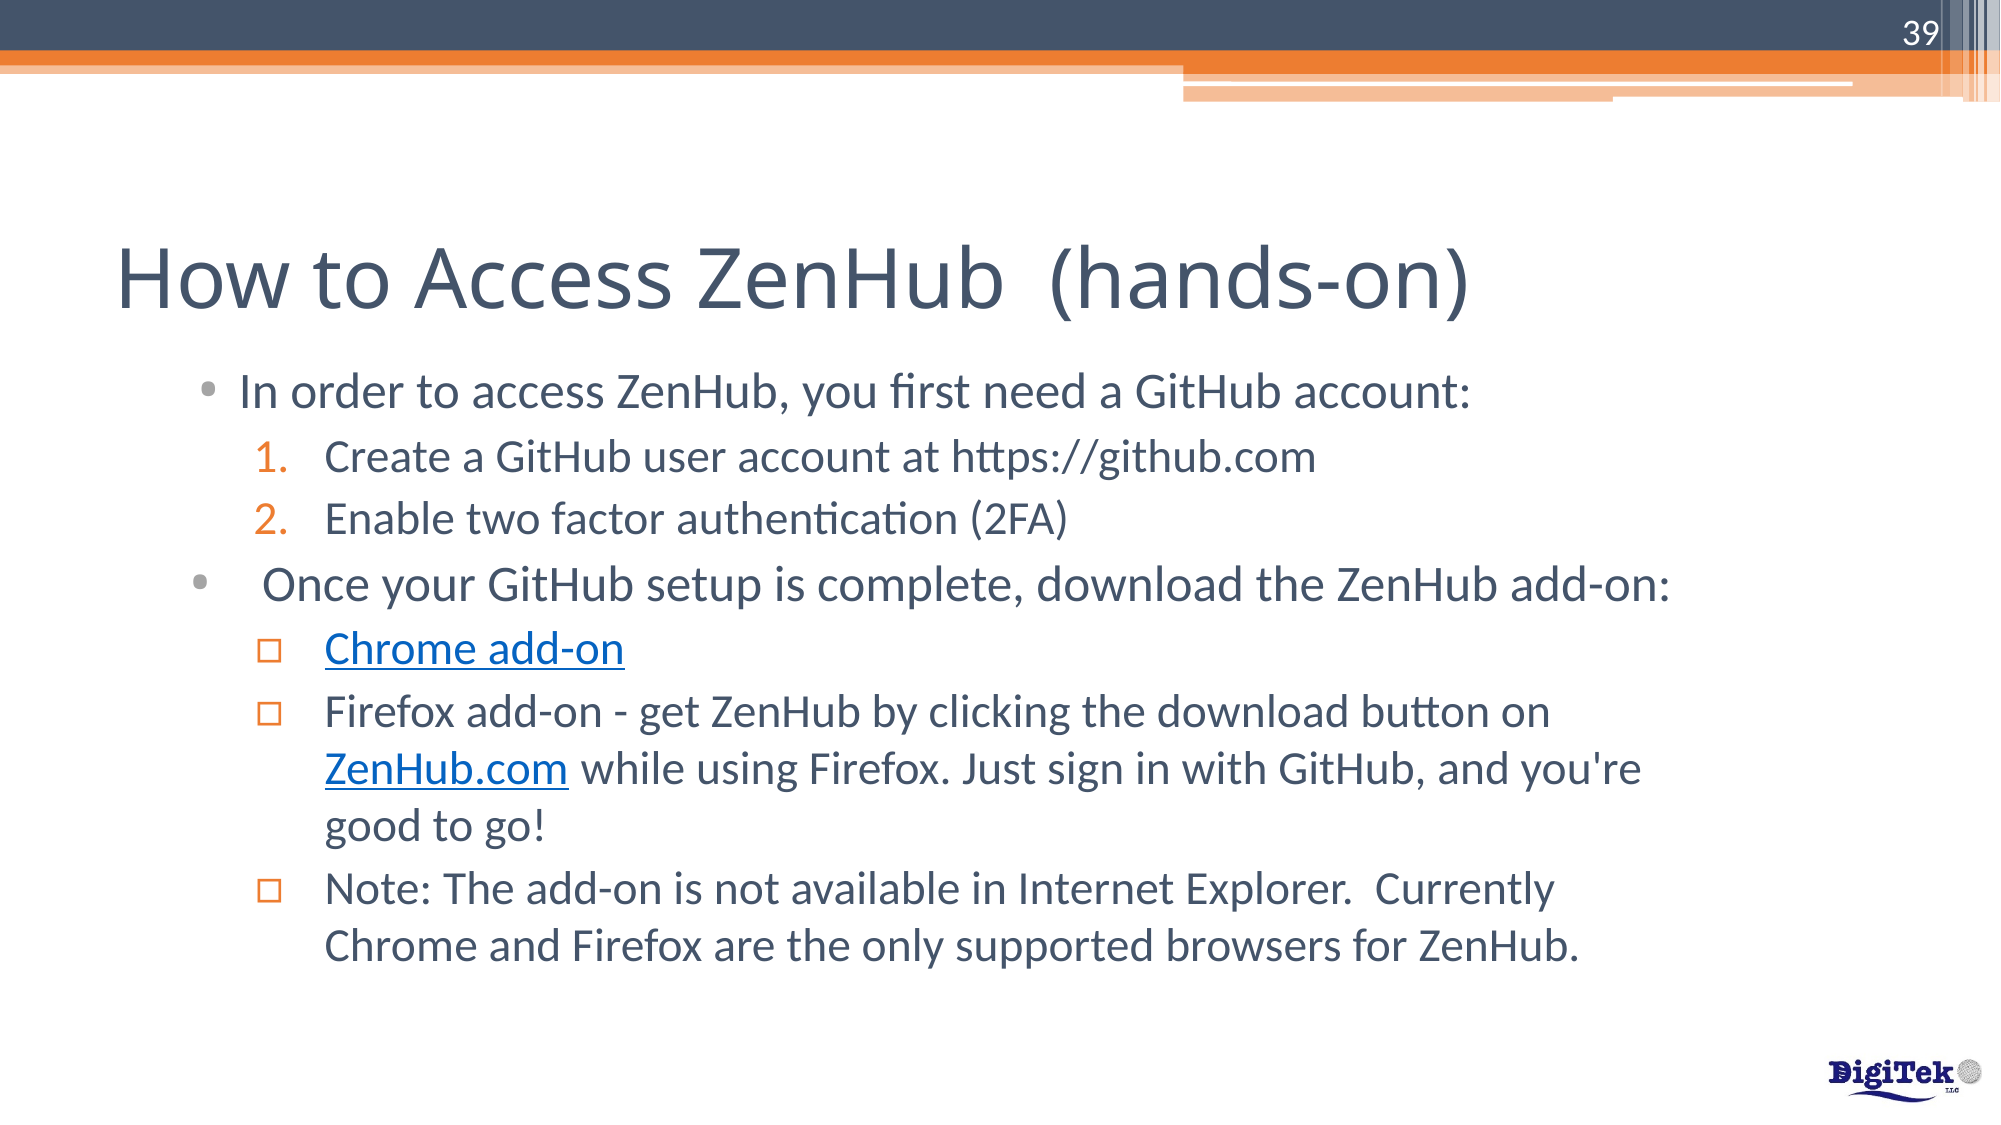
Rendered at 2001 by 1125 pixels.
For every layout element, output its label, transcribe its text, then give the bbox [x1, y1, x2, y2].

slide_number 39 [1788, 0, 1955, 61]
picture [1815, 1031, 1982, 1125]
list In order to access ZenHub, you first need a GitHub account: Create a GitHub user account at https://github.com Enable two factor authentication (2FA) Once your GitHub setup is complete, download the ZenHub add-on: Chrome add-on Firefox add-on - get ZenHub by clicking the download button on ZenHub.com while using Firefox. Just sign in with GitHub, and you're good to go! Note: The add-on is not available in Internet Explorer. Currently Chrome and Firefox are the only supported browsers for ZenHub. [167, 350, 1700, 1043]
title How to Access ZenHub (hands-on) [99, 187, 1900, 363]
